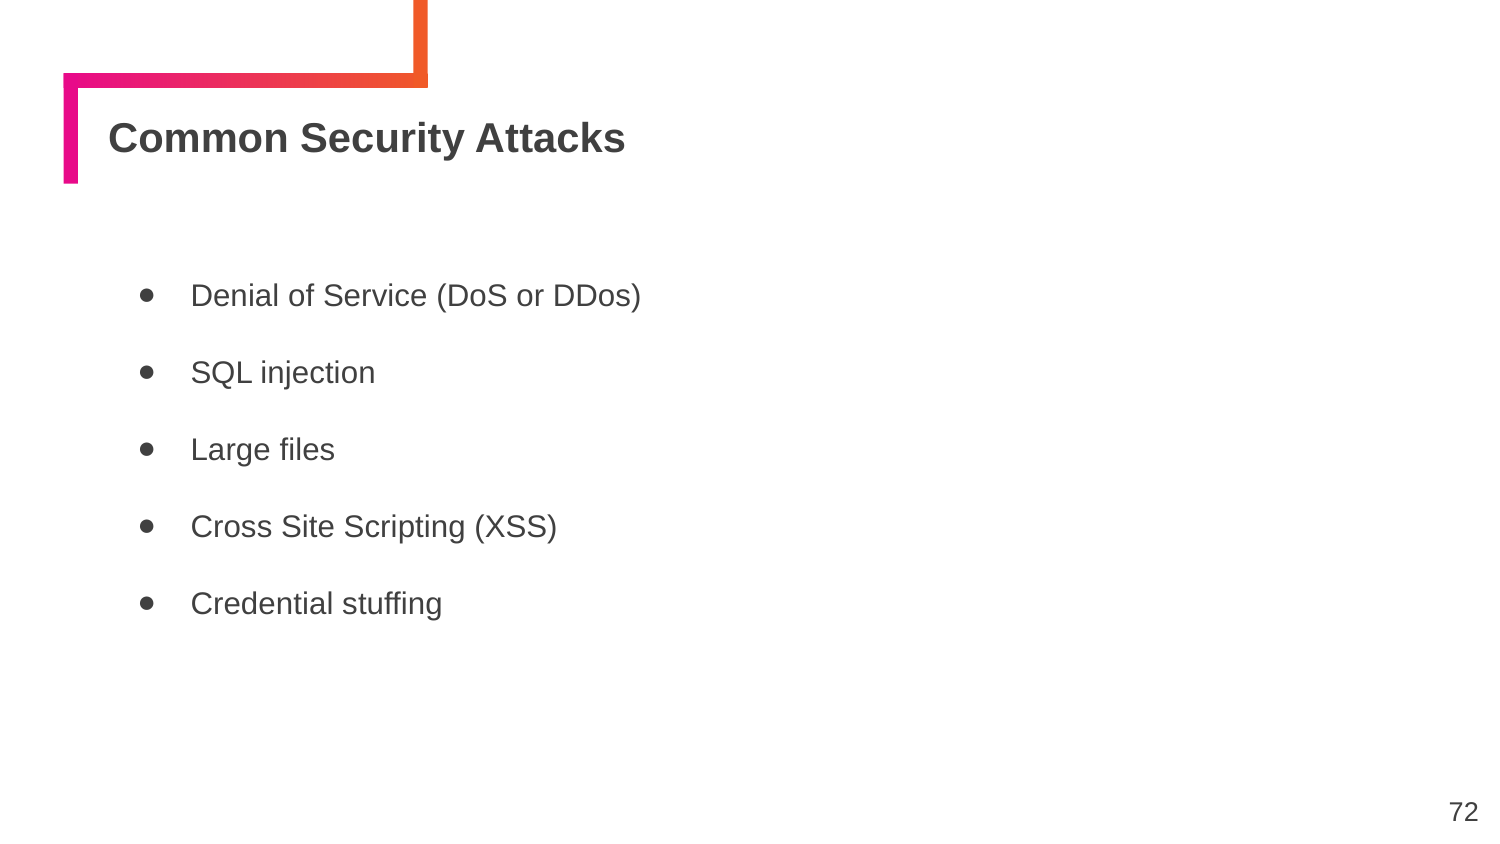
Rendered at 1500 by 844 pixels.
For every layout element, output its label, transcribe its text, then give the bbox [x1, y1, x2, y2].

text_box Denial of Service (DoS or DDos) SQL injection Large files Cross Site Scripting (XSS) Credential stuffing [100, 241, 1264, 770]
slide_number 72 [1403, 779, 1494, 844]
title Common Security Attacks [100, 117, 1455, 169]
